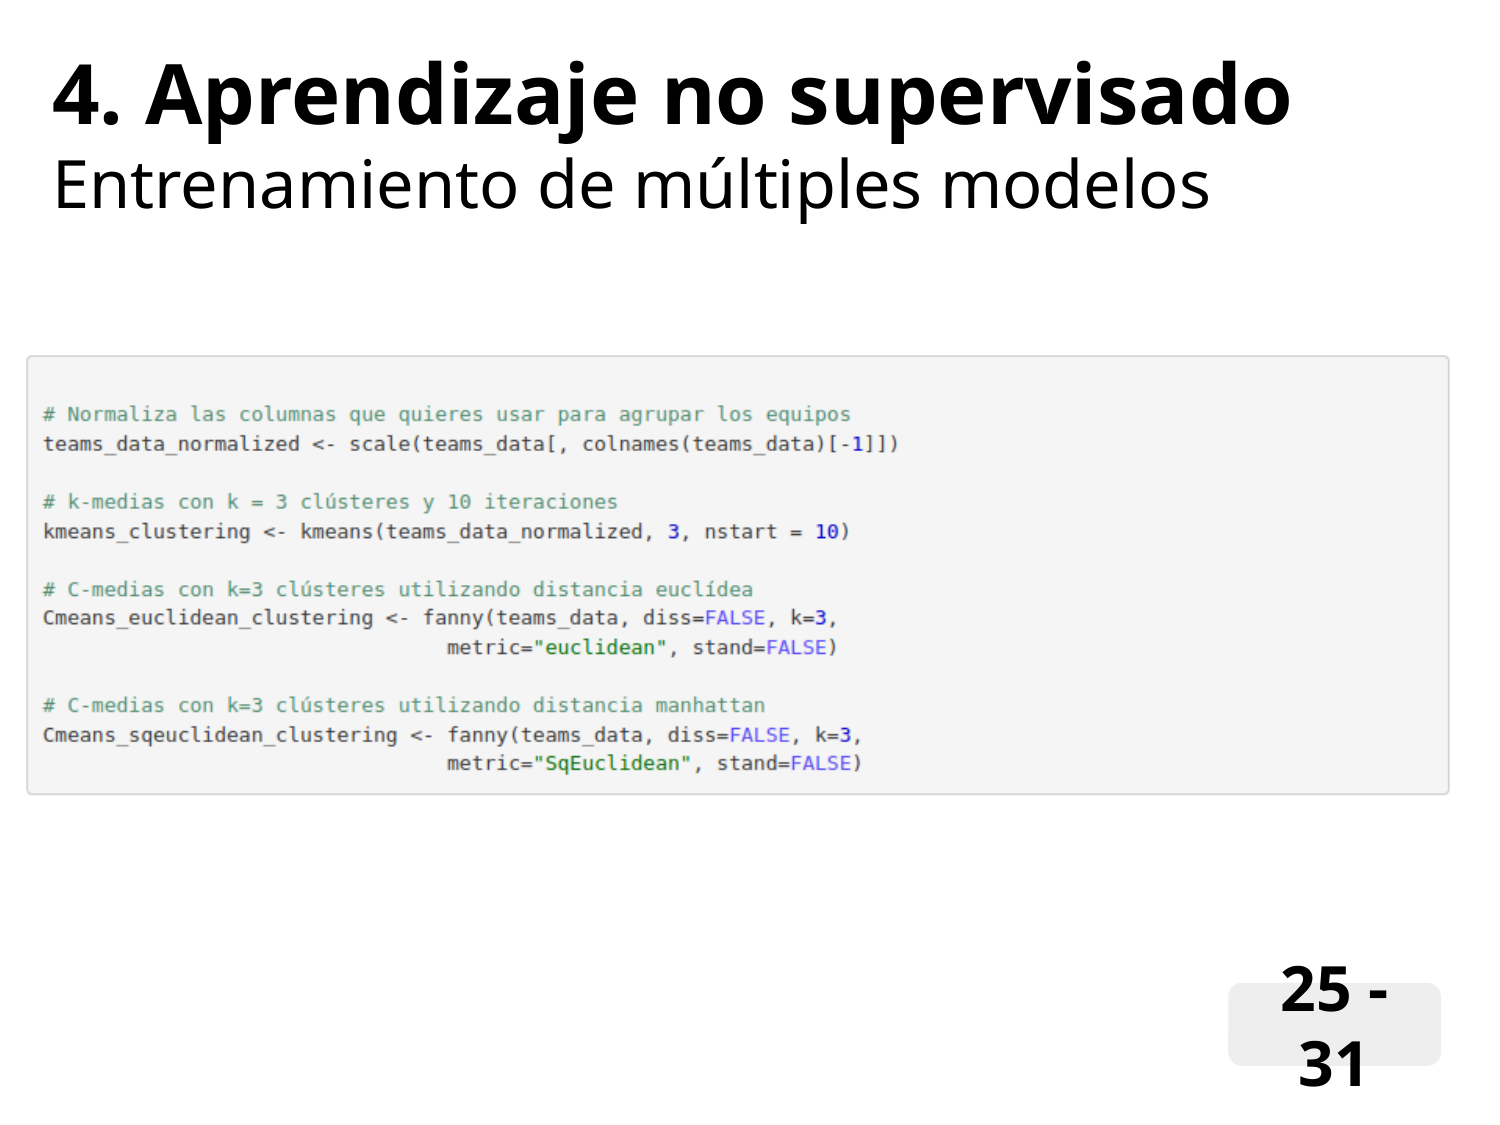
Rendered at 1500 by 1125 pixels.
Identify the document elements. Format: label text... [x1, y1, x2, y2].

picture [25, 354, 1453, 801]
text_box 4. Aprendizaje no supervisado Entrenamiento de múltiples modelos [37, 26, 1441, 237]
text_box 25 - 31 [1228, 982, 1441, 1066]
